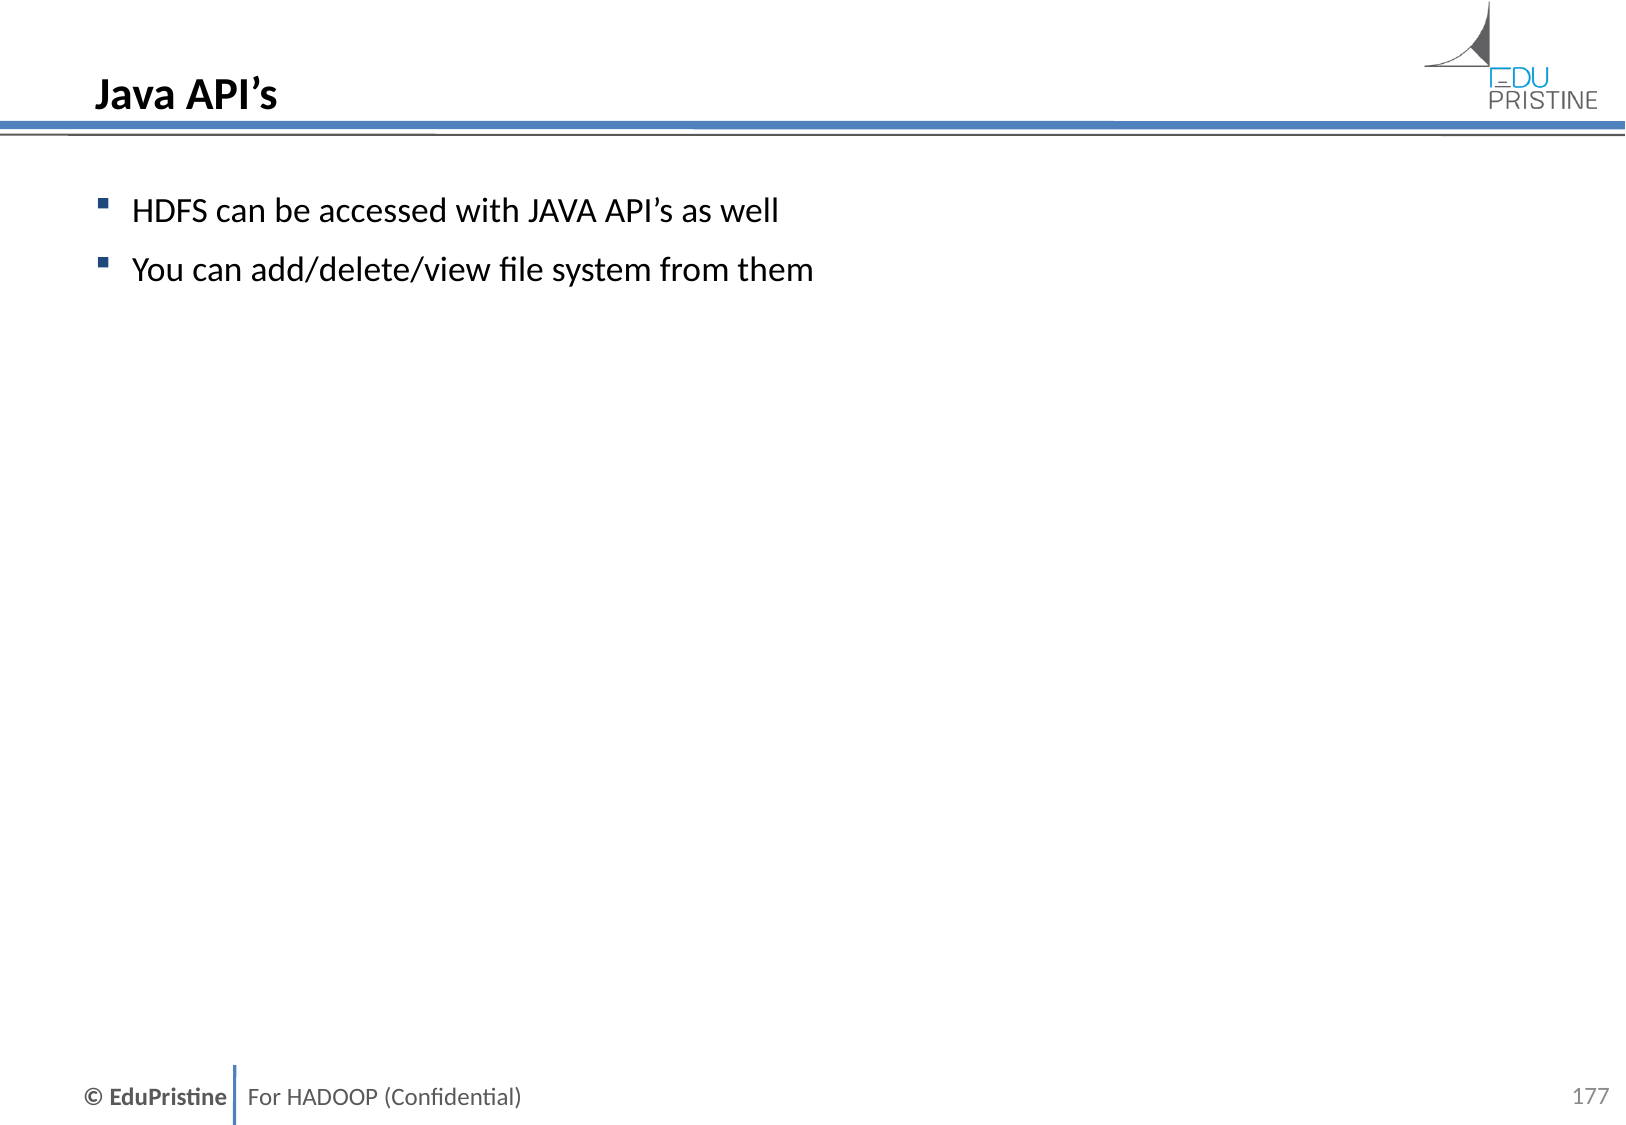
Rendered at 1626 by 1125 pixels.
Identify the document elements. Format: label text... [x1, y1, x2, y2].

list HDFS can be accessed with JAVA API’s as well You can add/delete/view file system from them [87, 179, 1550, 1007]
picture [1424, 1, 1597, 109]
slide_number 176 [1543, 1065, 1625, 1125]
title Java API’s [87, 10, 1416, 126]
